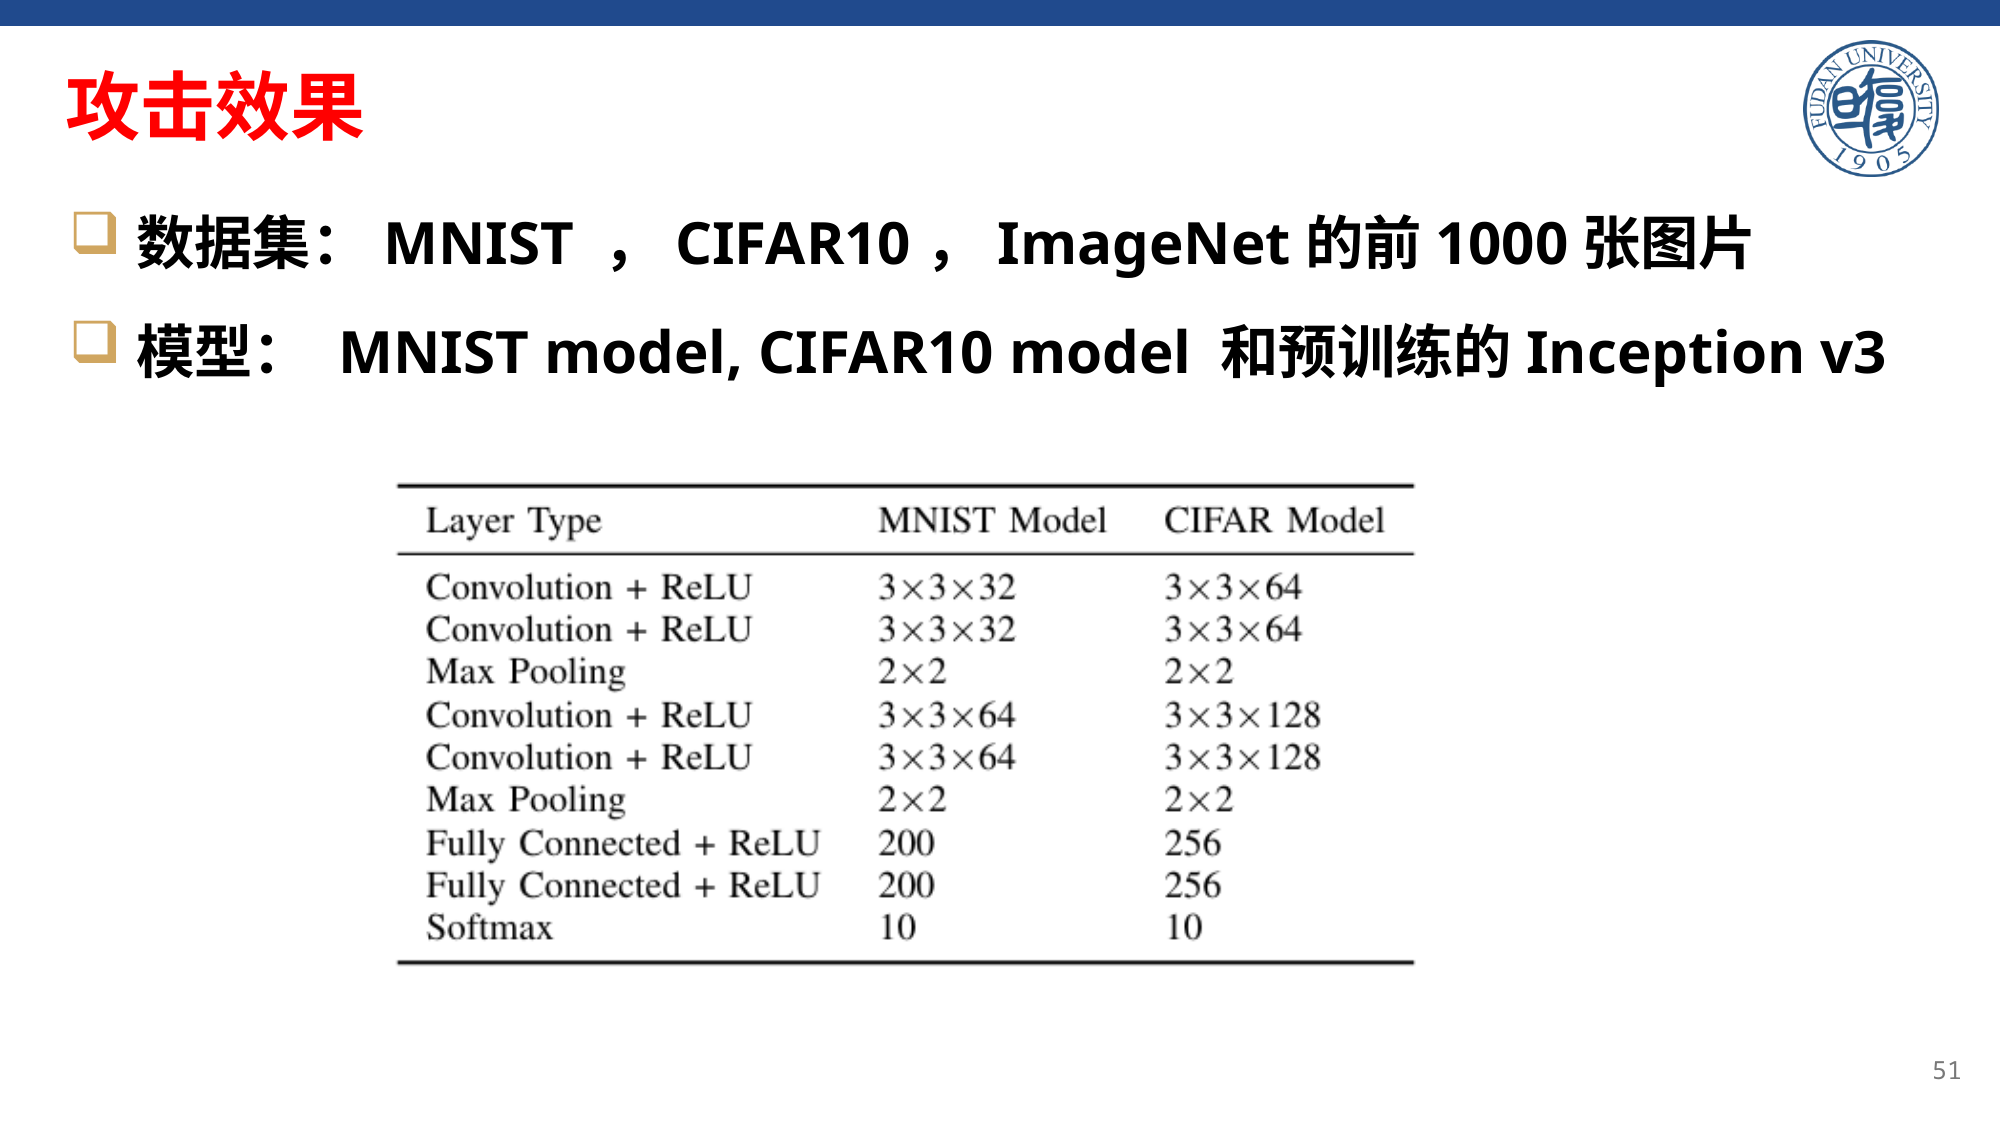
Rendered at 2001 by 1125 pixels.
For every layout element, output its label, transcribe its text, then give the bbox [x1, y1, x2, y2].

list 数据集：MNIST ，CIFAR10，ImageNet的前1000张图片 模型： MNIST model, CIFAR10 model 和预训练的Inception v3 [54, 184, 1954, 445]
title 攻击效果 [50, 36, 1799, 173]
picture [1803, 40, 1939, 177]
picture [385, 441, 1438, 977]
